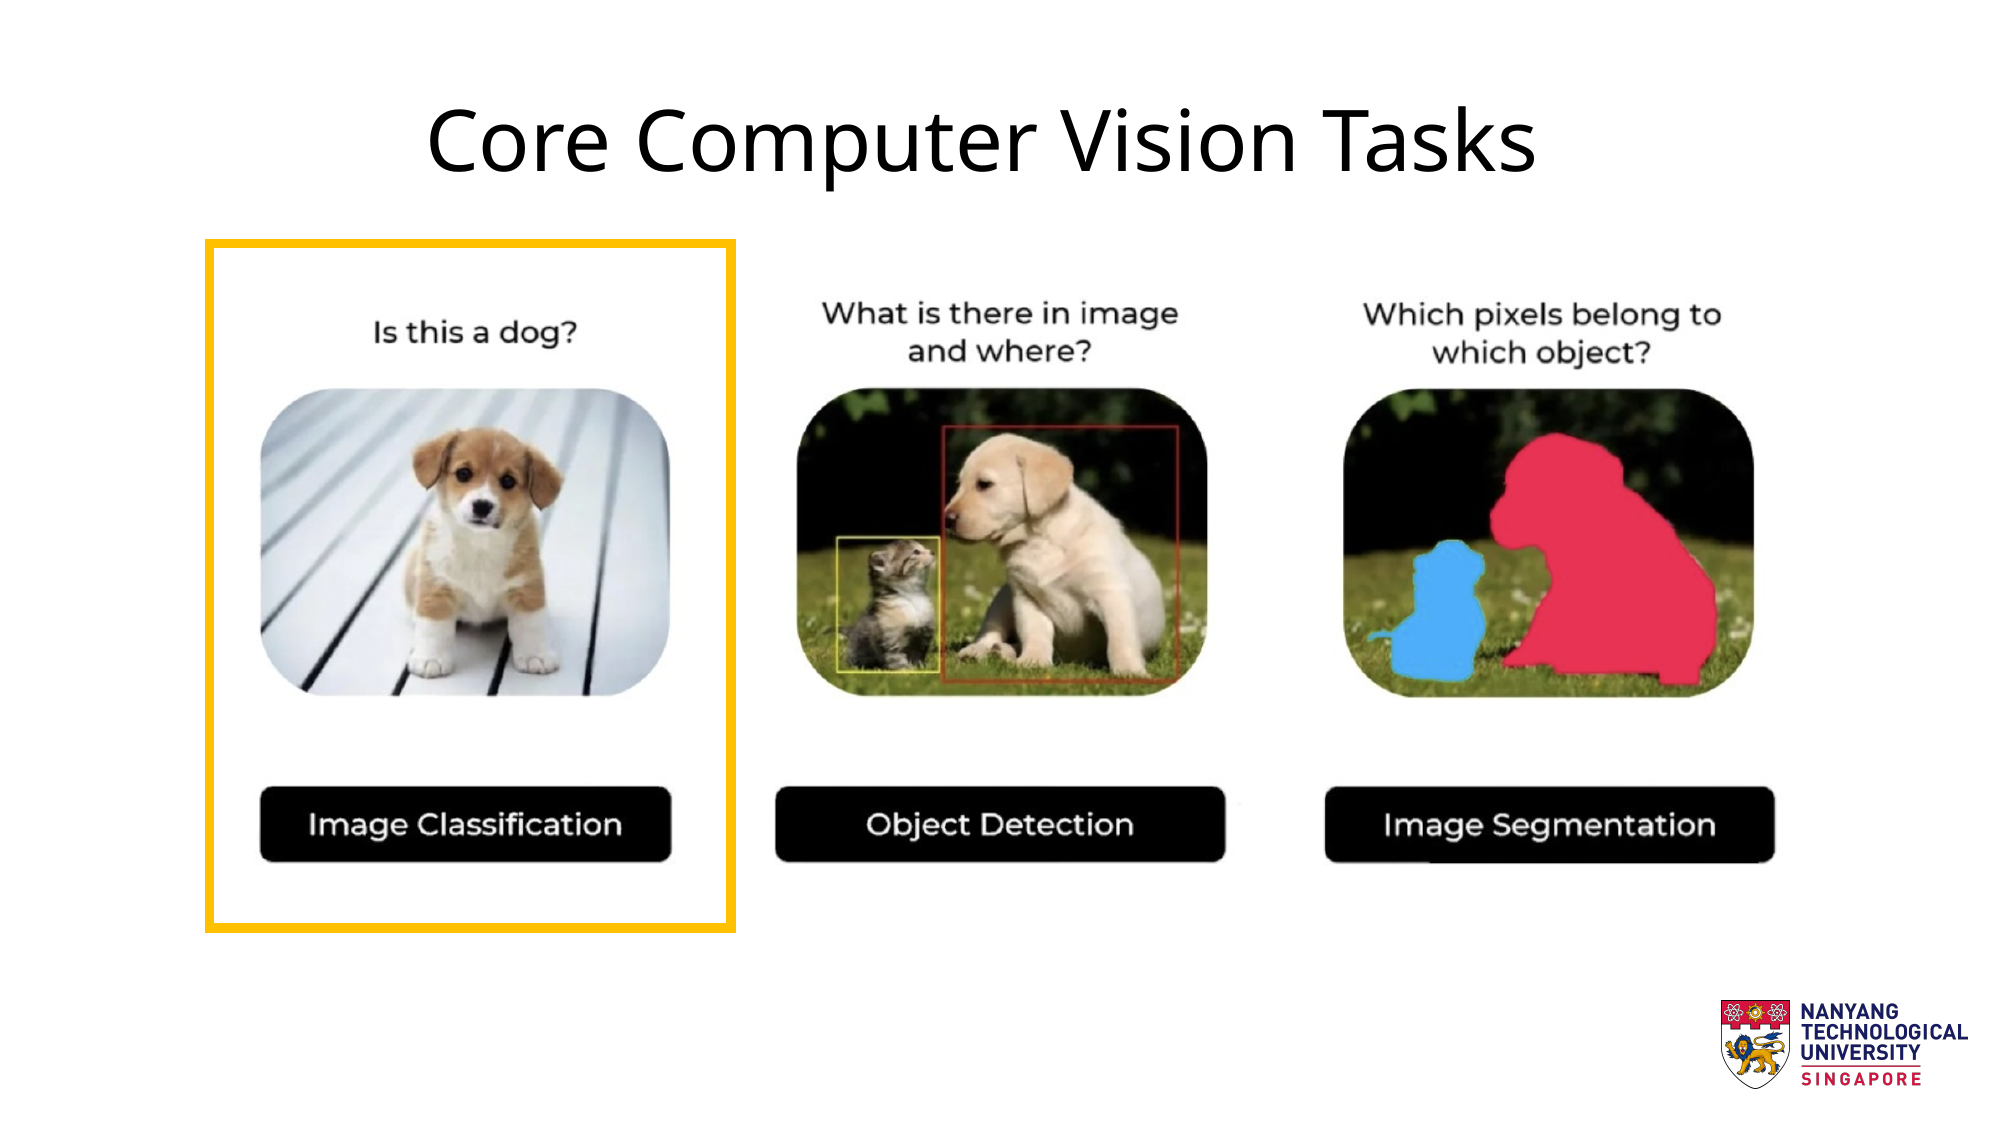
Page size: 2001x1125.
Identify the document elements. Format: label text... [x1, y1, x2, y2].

title Core Computer Vision Tasks [104, 90, 1860, 198]
picture [1720, 1000, 1968, 1090]
picture [235, 229, 1790, 895]
text_box [208, 242, 732, 929]
